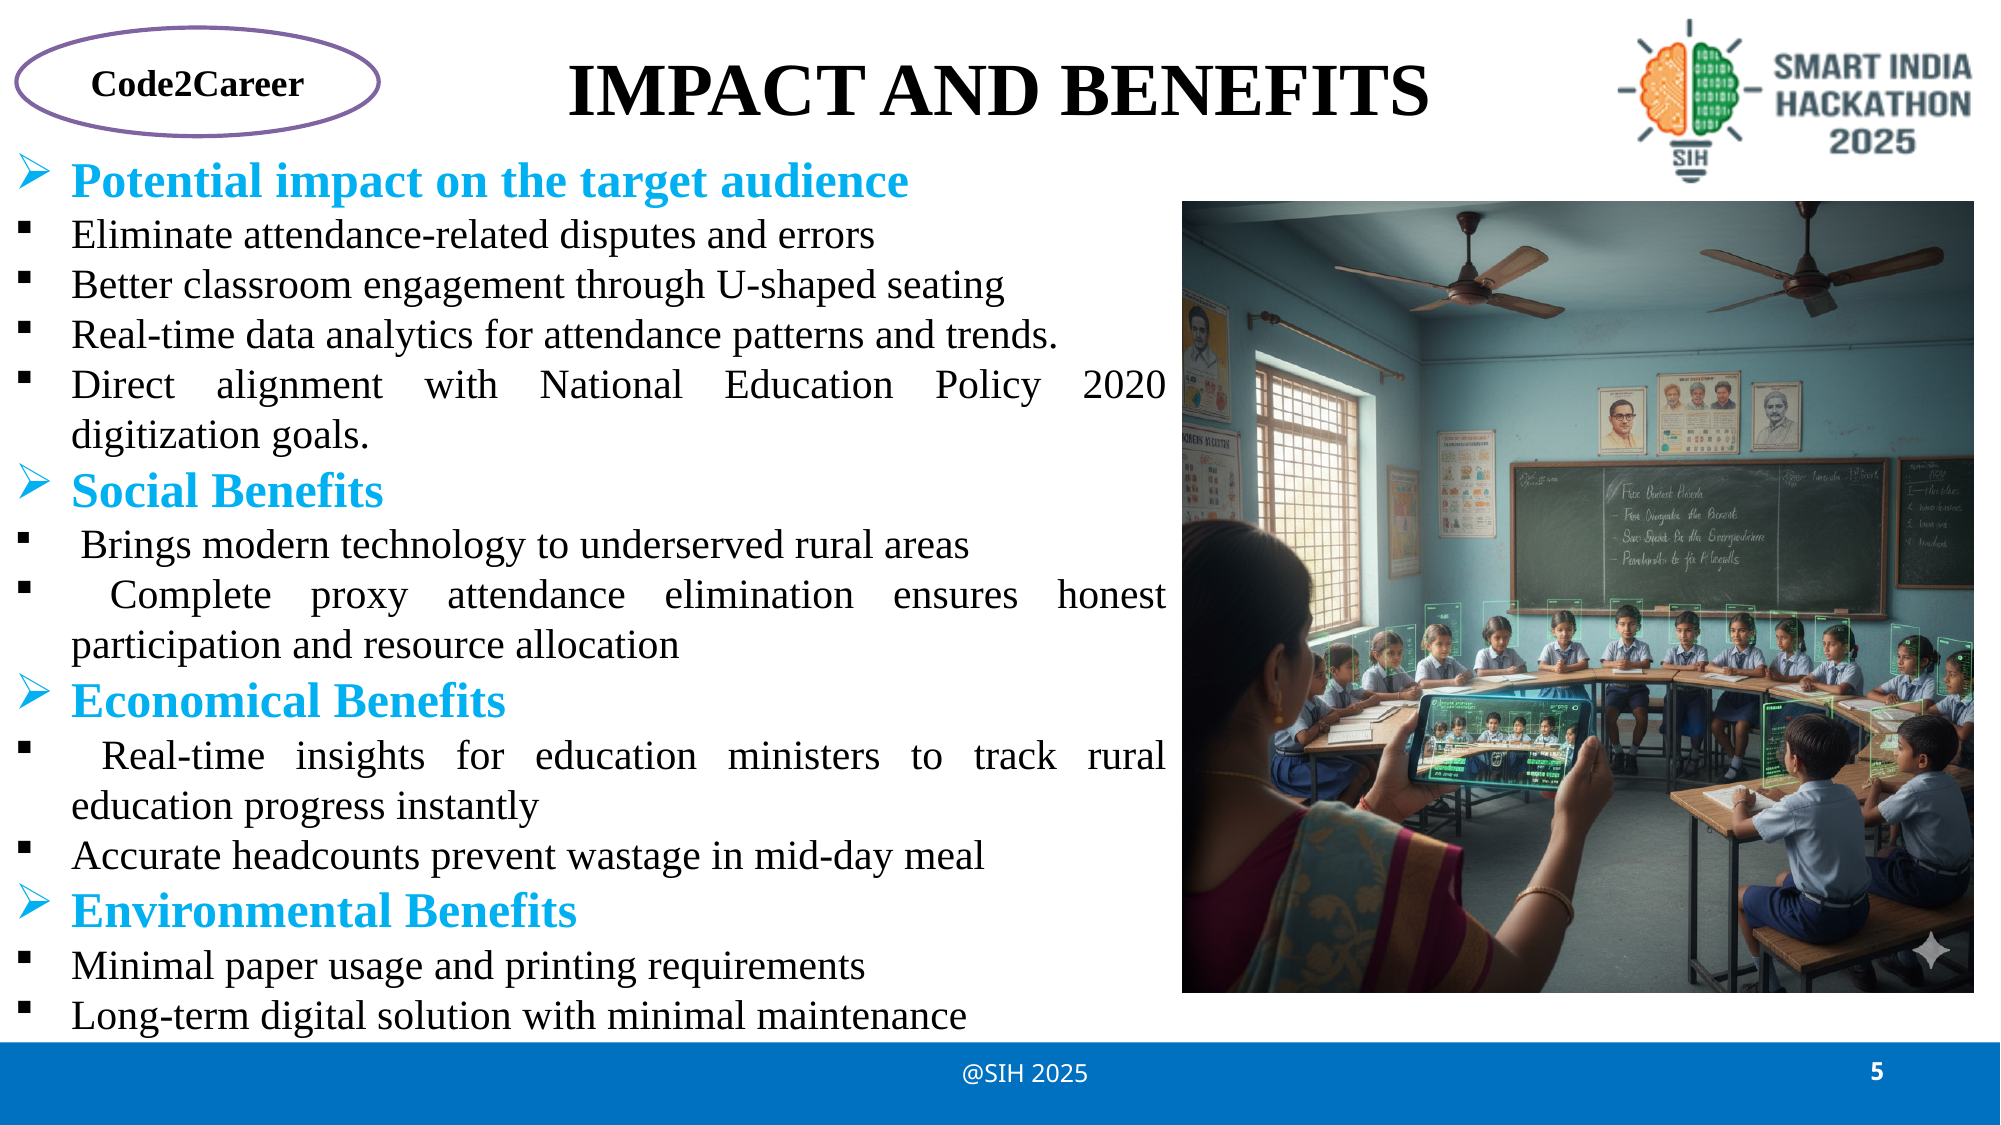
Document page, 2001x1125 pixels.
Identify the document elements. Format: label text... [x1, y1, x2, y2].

text_box Potential impact on the target audience Eliminate attendance-related disputes and errors Better classroom engagement through U-shaped seating Real-time data analytics for attendance patterns and trends. Direct alignment with National Education Policy 2020 digitization goals. Social Benefits Brings modern technology to underserved rural areas Complete proxy attendance elimination ensures honest participation and resource allocation Economical Benefits Real-time insights for education ministers to track rural education progress instantly Accurate headcounts prevent wastage in mid-day meal Environmental Benefits Minimal paper usage and printing requirements Long-term digital solution with minimal maintenance [0, 139, 1183, 1095]
picture [1614, 9, 1977, 194]
text_box [0, 1042, 2000, 1125]
slide_number 5 [1433, 1042, 1900, 1103]
picture [1181, 201, 1974, 993]
text_box Code2Career [14, 25, 381, 139]
footer @SIH 2025 [762, 1042, 1289, 1103]
title IMPACT AND BENEFITS [99, 0, 1901, 180]
